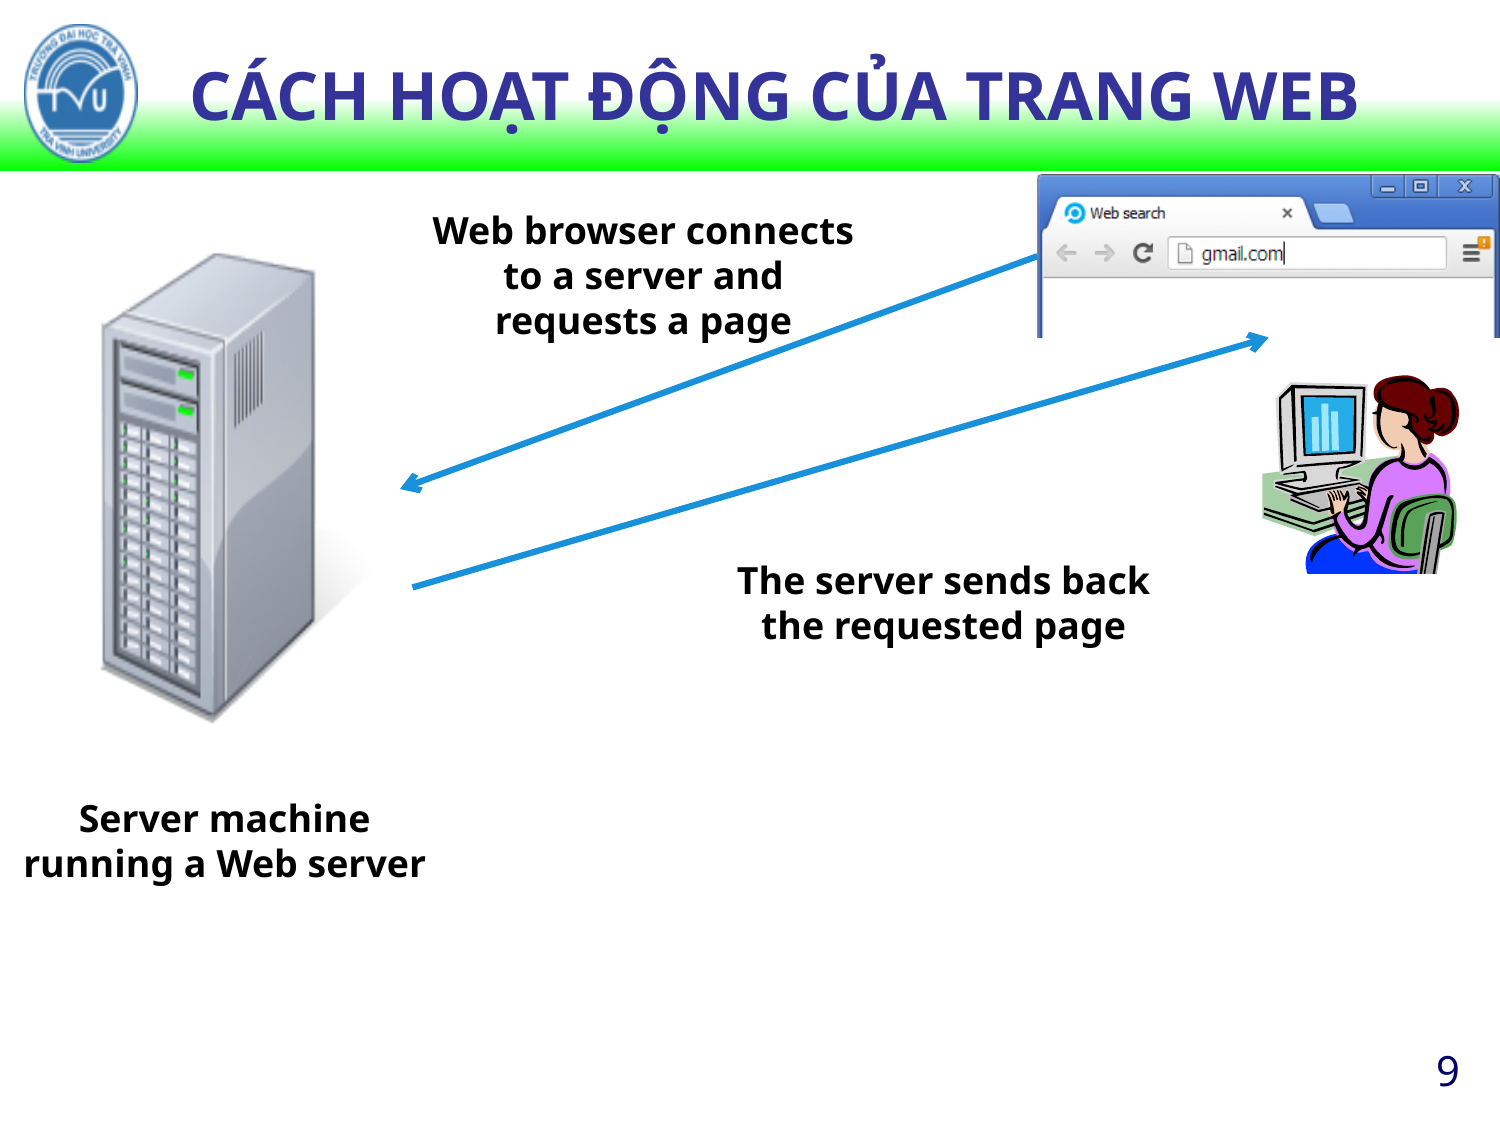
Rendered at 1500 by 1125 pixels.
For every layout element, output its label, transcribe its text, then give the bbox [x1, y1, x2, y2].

text_box Server machine running a Web server [0, 787, 450, 893]
picture [24, 24, 74, 163]
slide_number 9 [1312, 1037, 1476, 1101]
text_box The server sends back the requested page [712, 596, 1175, 655]
text_box Web browser connects to a server and requests a page [412, 199, 875, 254]
title CÁCH HOẠT ĐỘNG CỦA TRANG WEB [74, 24, 1476, 163]
picture [1269, 374, 1460, 576]
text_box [412, 337, 1269, 588]
picture [62, 237, 401, 741]
picture [1037, 174, 1500, 338]
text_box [399, 255, 1038, 490]
